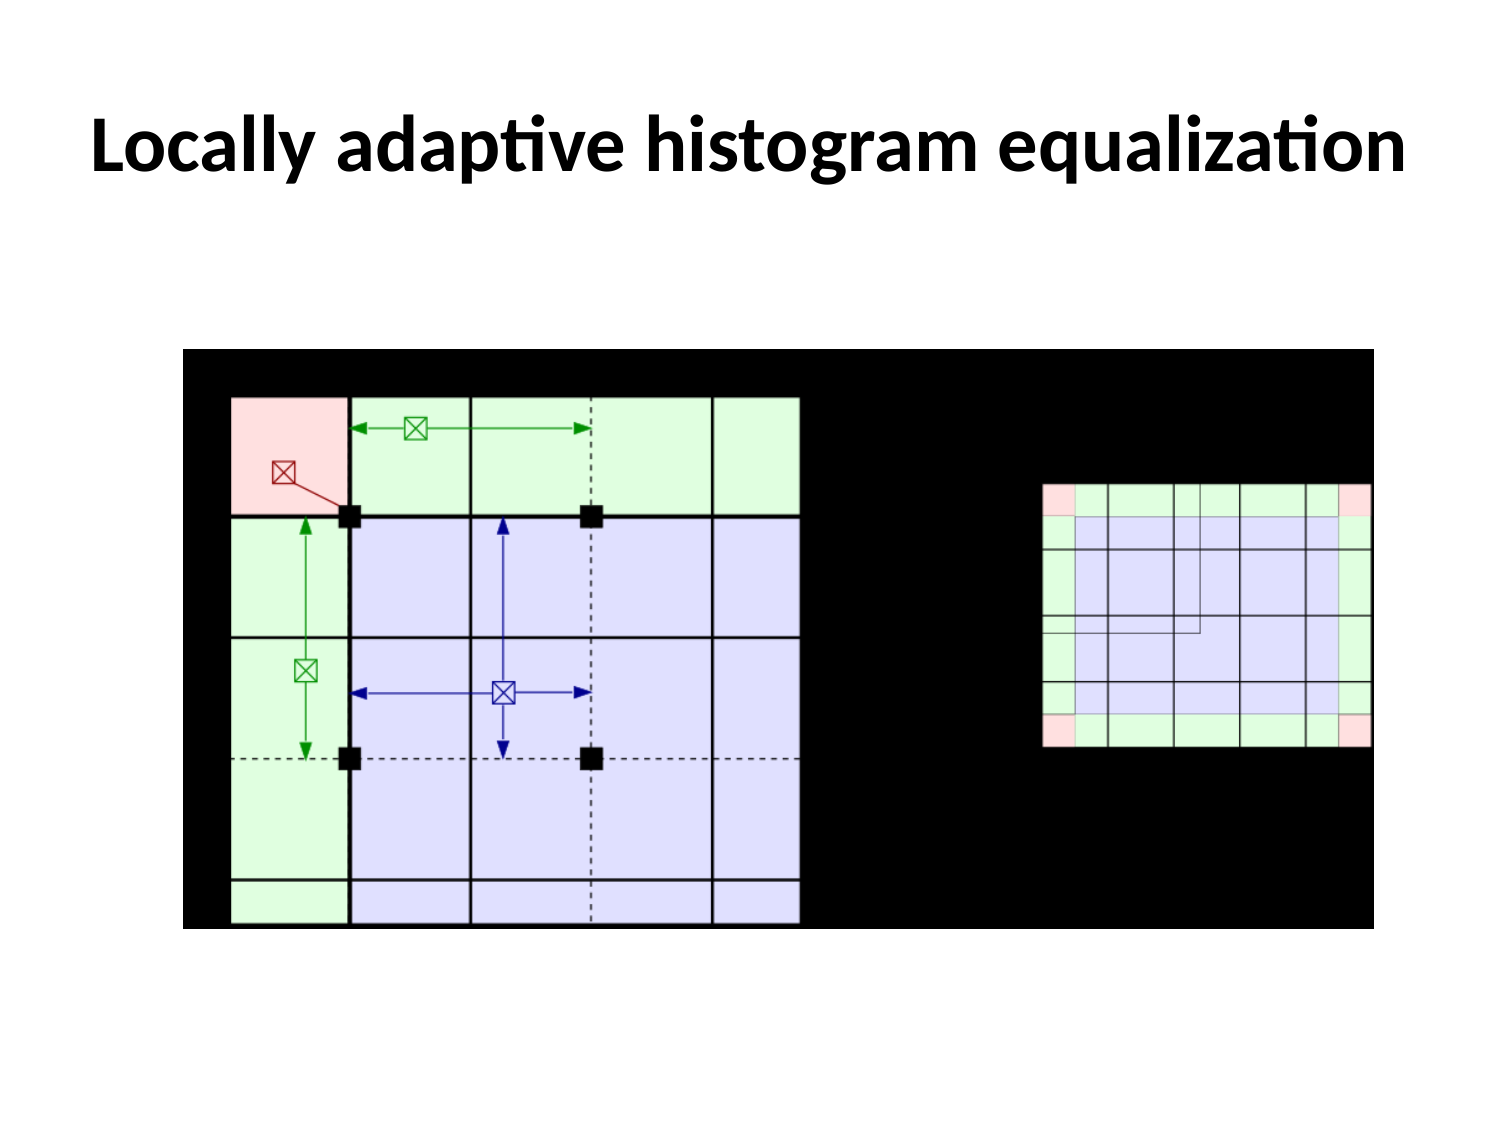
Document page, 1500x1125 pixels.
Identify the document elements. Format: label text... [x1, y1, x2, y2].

title Locally adaptive histogram equalization [75, 45, 1425, 233]
picture [182, 349, 1375, 929]
